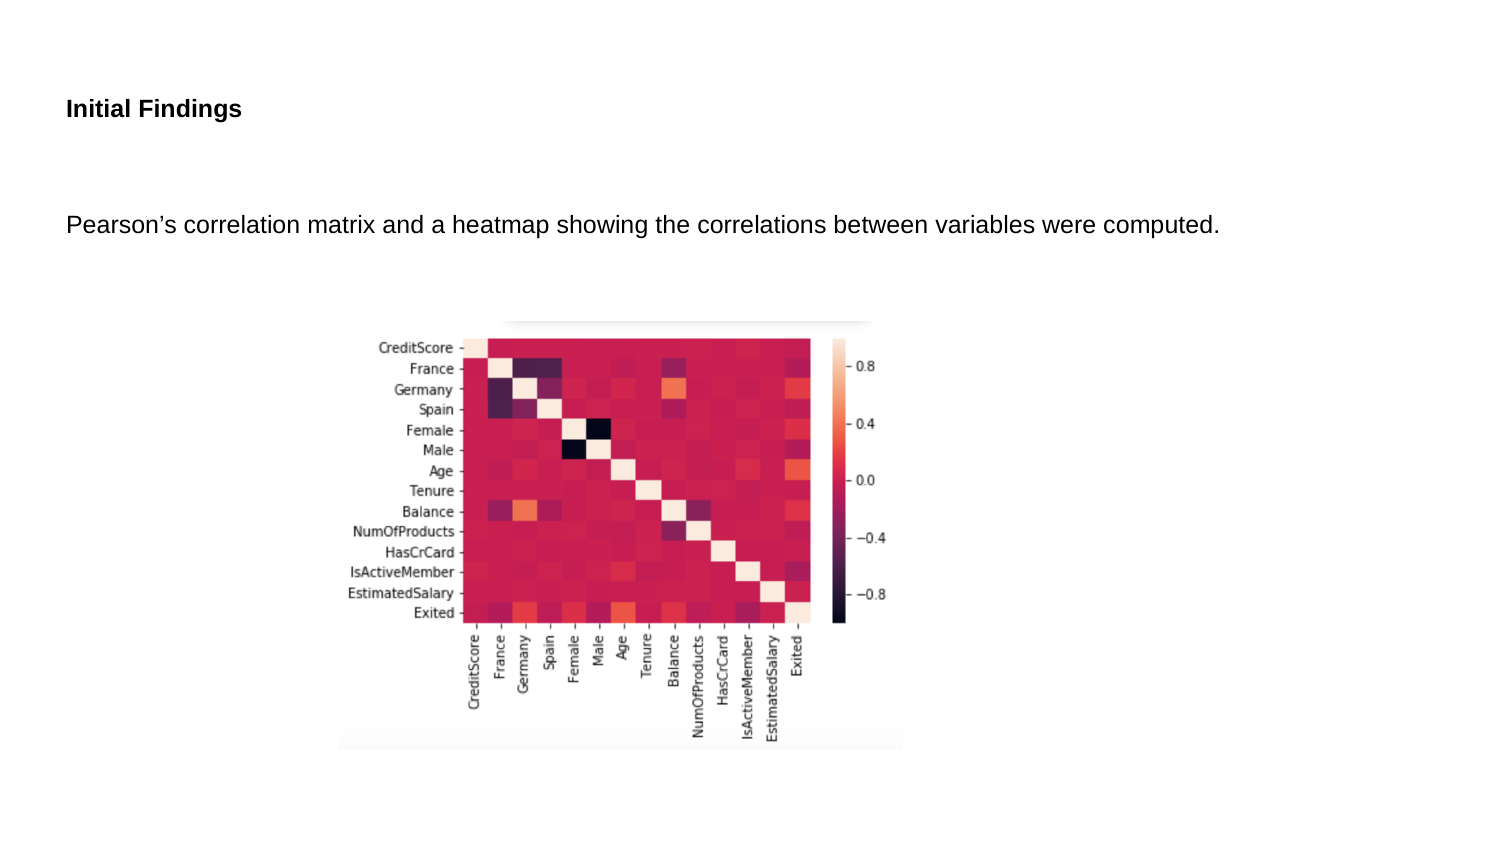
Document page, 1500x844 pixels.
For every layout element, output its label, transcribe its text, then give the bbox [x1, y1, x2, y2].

picture [339, 321, 903, 750]
title Initial Findings [51, 72, 1449, 167]
list Pearson’s correlation matrix and a heatmap showing the correlations between variables were computed. [51, 189, 1449, 750]
